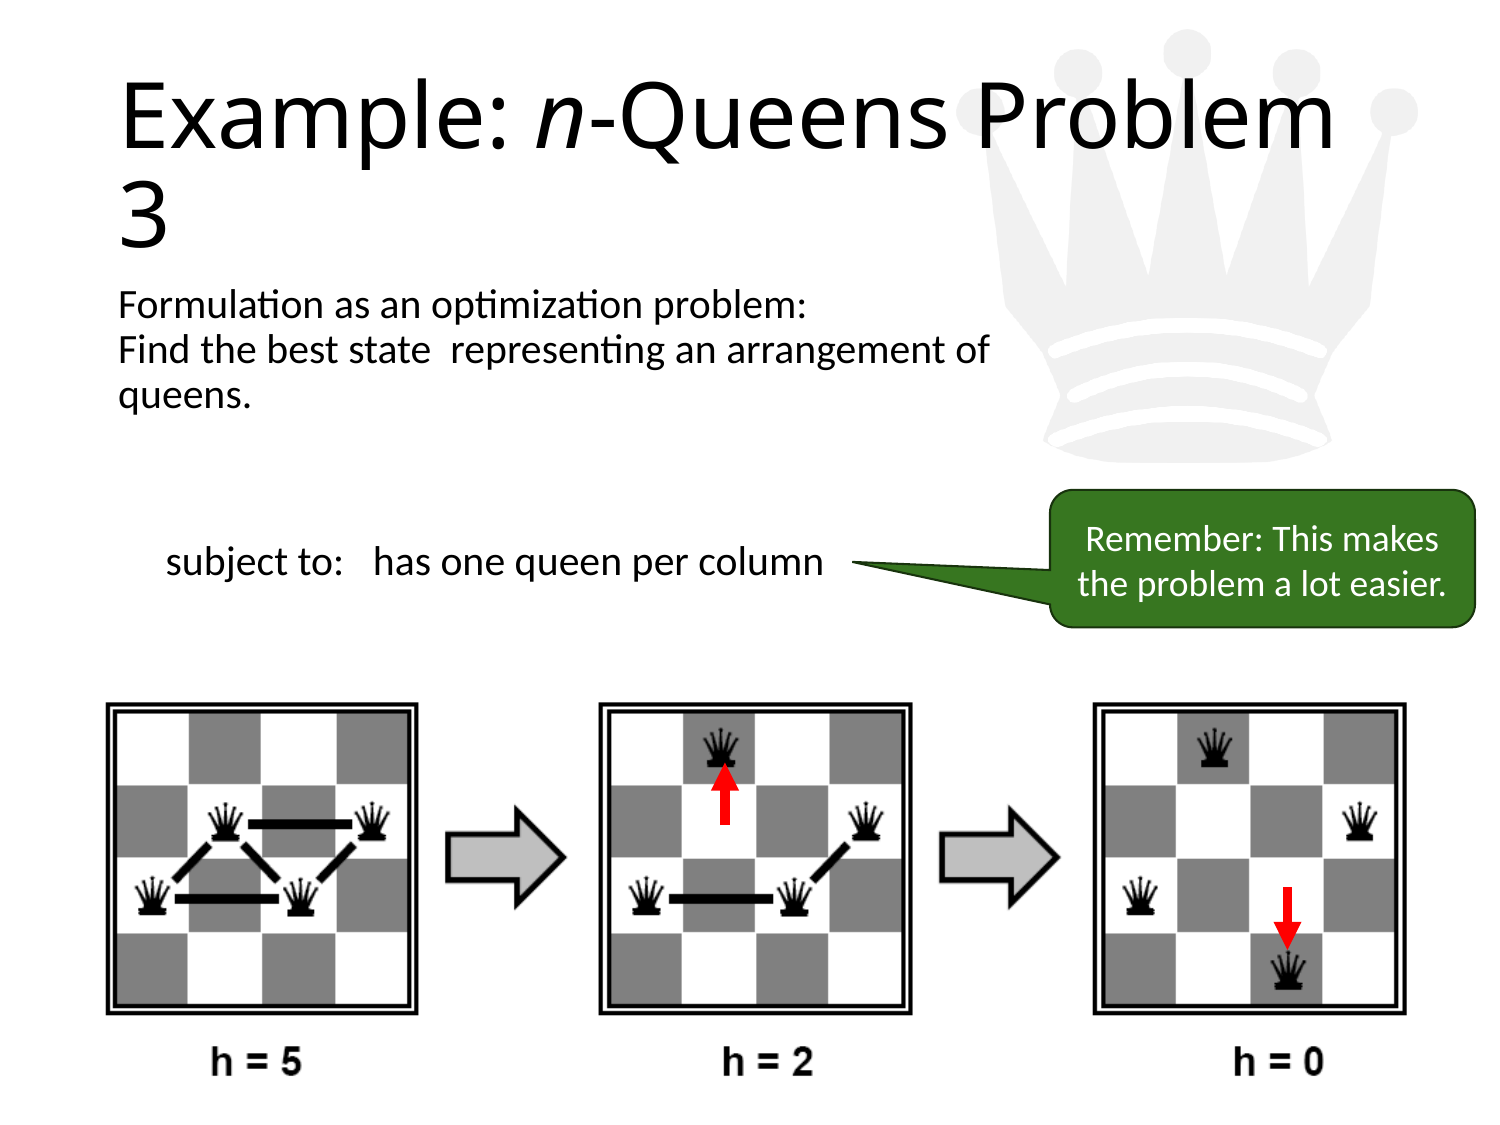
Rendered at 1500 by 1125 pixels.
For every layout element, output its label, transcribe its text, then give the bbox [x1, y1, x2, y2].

title Example: n-Queens Problem 3 [103, 59, 956, 278]
text_box Remember: This makes the problem a lot easier. [852, 488, 1477, 629]
picture [956, 29, 1418, 463]
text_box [99, 687, 1414, 1100]
